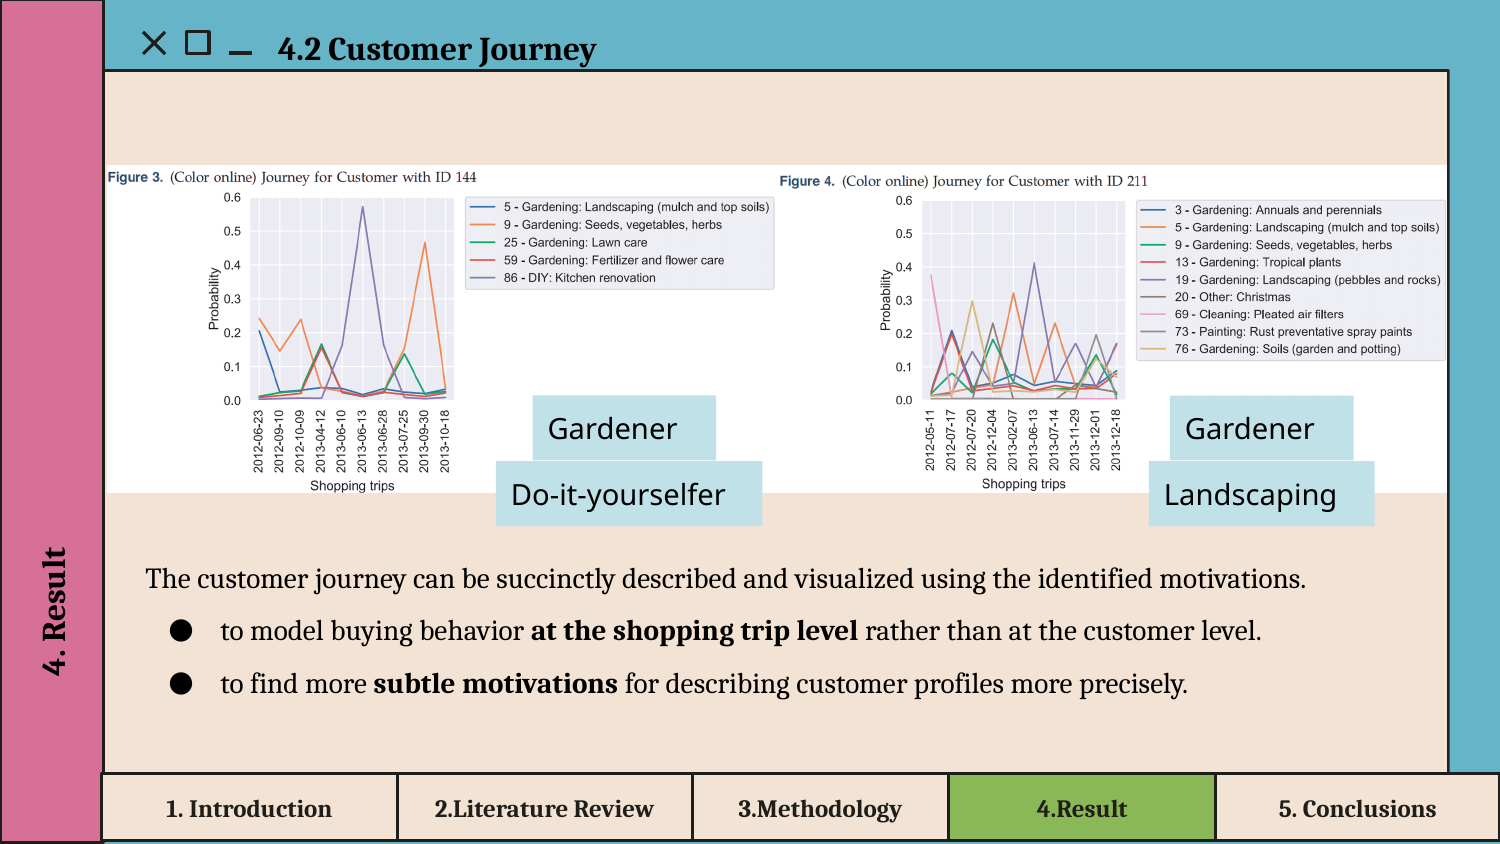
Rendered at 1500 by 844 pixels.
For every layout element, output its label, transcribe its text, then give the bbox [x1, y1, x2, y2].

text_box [1148, 395, 1375, 528]
text_box 1. Introduction [101, 773, 397, 841]
text_box 3.Methodology [692, 773, 949, 841]
text_box 5. Conclusions [1216, 773, 1500, 841]
text_box The customer journey can be succinctly described and visualized using the identified motivations. to model buying behavior at the shopping trip level rather than at the customer level. to find more subtle motivations for describing customer profiles more precisely. [130, 526, 1429, 767]
text_box 4.Result [949, 773, 1216, 841]
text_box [495, 395, 763, 528]
text_box 2.Literature Review [397, 773, 692, 841]
text_box 4. Result [12, 152, 91, 691]
text_box 4.2 Customer Journey [263, 12, 806, 82]
picture [107, 165, 1447, 493]
